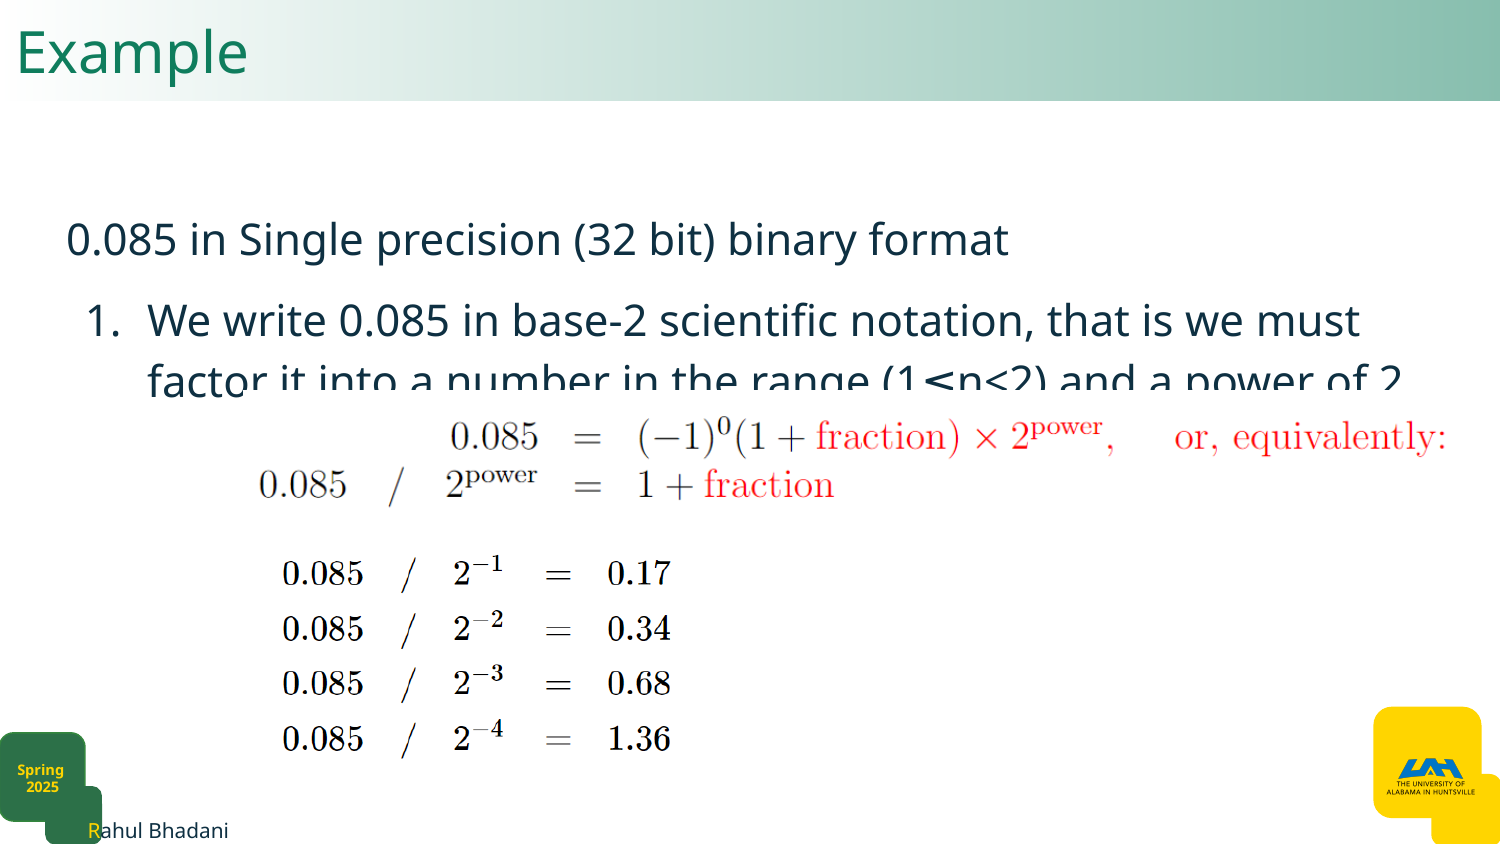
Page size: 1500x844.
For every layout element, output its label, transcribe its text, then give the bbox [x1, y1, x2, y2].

title Example [0, 0, 1500, 101]
picture [242, 390, 1457, 773]
list 0.085 in Single precision (32 bit) binary format We write 0.085 in base-2 scientific notation, that is we must factor it into a number in the range (1≤n<2) and a power of 2. [51, 189, 1449, 750]
picture [1386, 758, 1475, 795]
